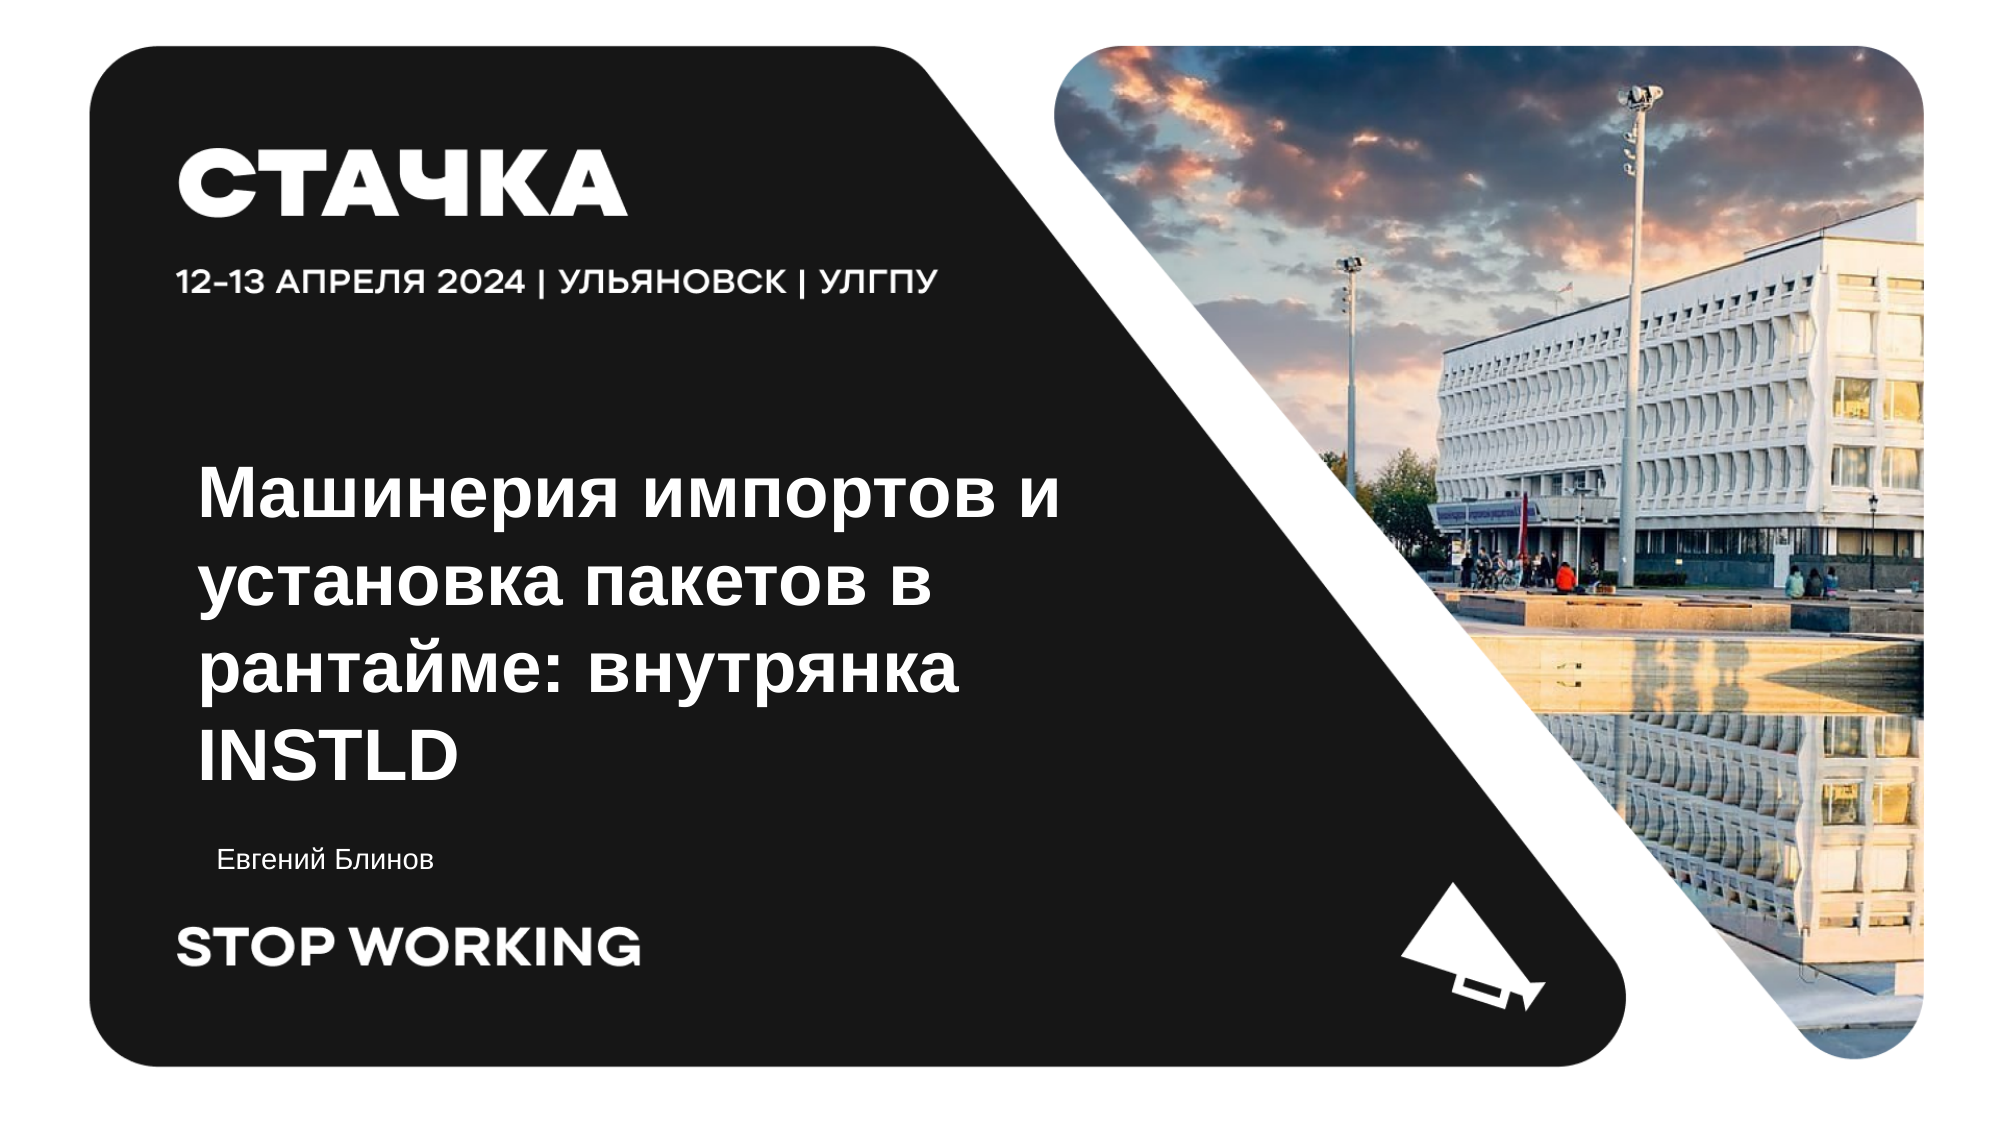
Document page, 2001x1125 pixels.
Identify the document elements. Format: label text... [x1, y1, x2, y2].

text_box Машинерия импортов и установка пакетов в рантайме: внутрянка INSTLD [182, 437, 1143, 803]
picture [0, 0, 2000, 1125]
text_box Евгений Блинов [201, 824, 885, 899]
